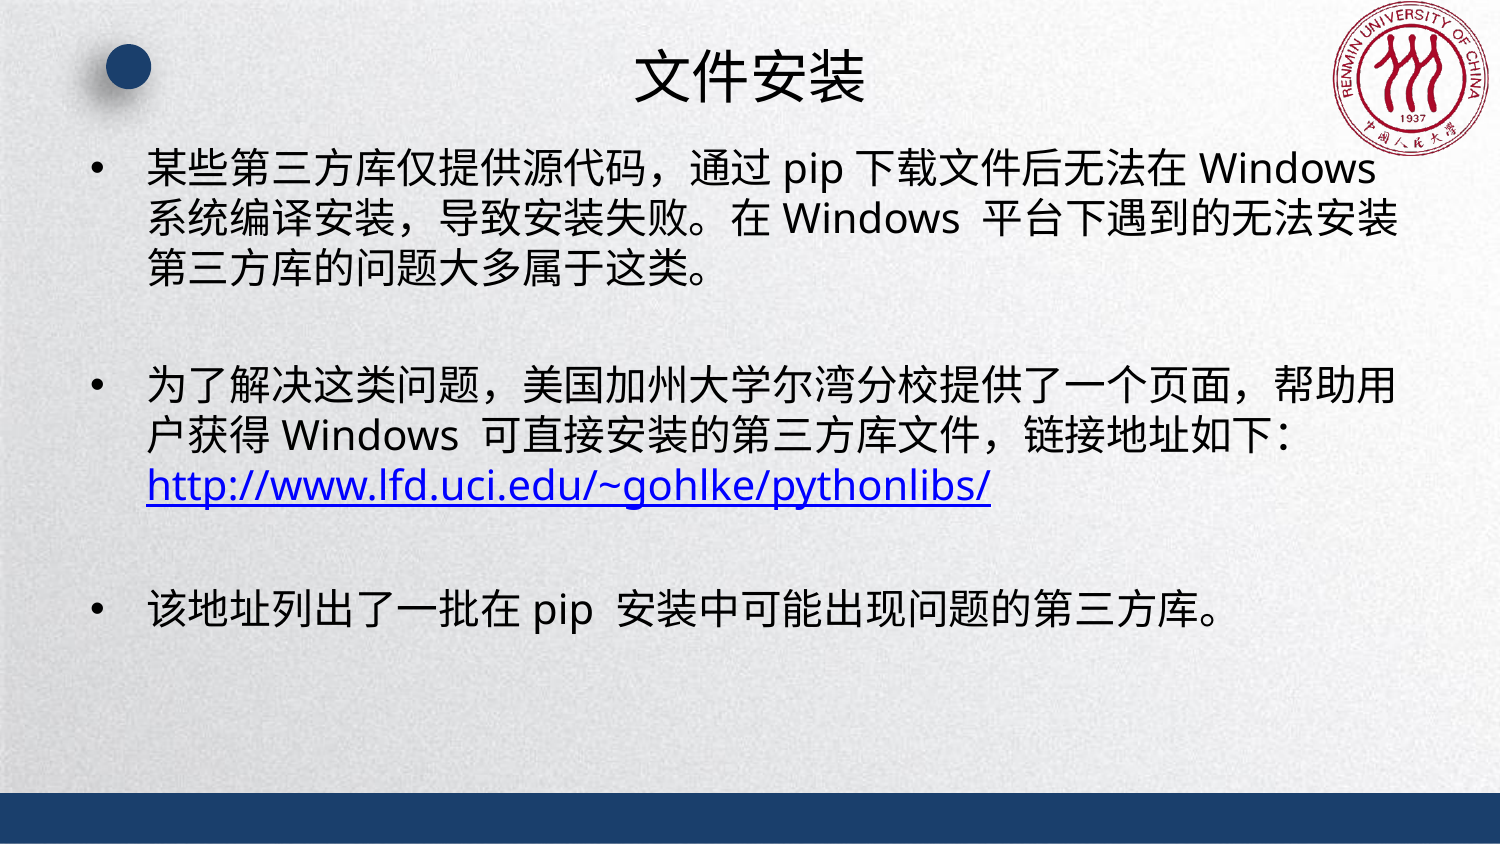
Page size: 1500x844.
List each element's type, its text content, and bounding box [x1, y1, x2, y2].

list 某些第三方库仅提供源代码，通过pip下载文件后无法在Windows系统编译安装，导致安装失败。在Windows 平台下遇到的无法安装第三方库的问题大多属于这类。 为了解决这类问题，美国加州大学尔湾分校提供了一个页面，帮助用户获得Windows 可直接安装的第三方库文件，链接地址如下：http://www.lfd.uci.edu/~gohlke/pythonlibs/ 该地址列出了一批在pip 安装中可能出现问题的第三方库。 [75, 134, 1425, 781]
title 文件安装 [75, 33, 1425, 116]
picture [0, 0, 1500, 793]
